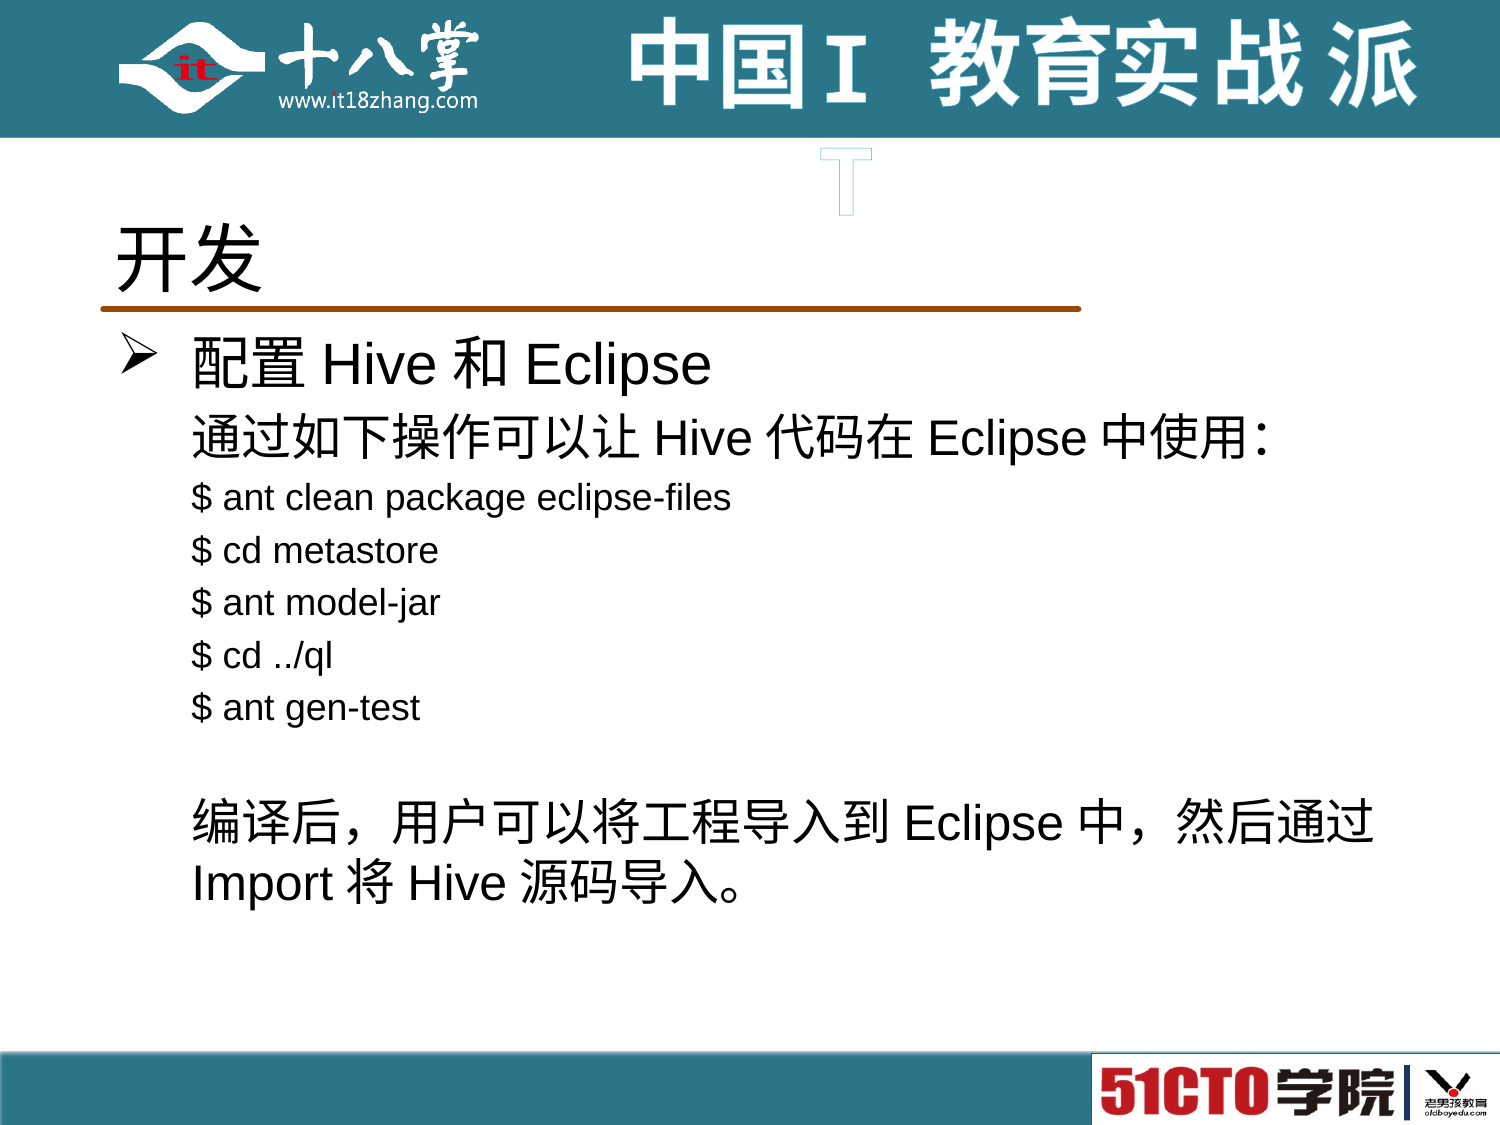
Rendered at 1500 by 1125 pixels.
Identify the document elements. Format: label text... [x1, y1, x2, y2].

picture [1092, 1054, 1500, 1125]
title 开发 [100, 204, 1424, 303]
list 配置Hive和Eclipse 通过如下操作可以让Hive代码在Eclipse中使用： $ ant clean package eclipse-files $ cd metastore $ ant model-jar $ cd ../ql $ ant gen-test 编译后，用户可以将工程导入到Eclipse中，然后通过Import将Hive源码导入。 [101, 318, 1424, 1035]
picture [119, 20, 479, 114]
